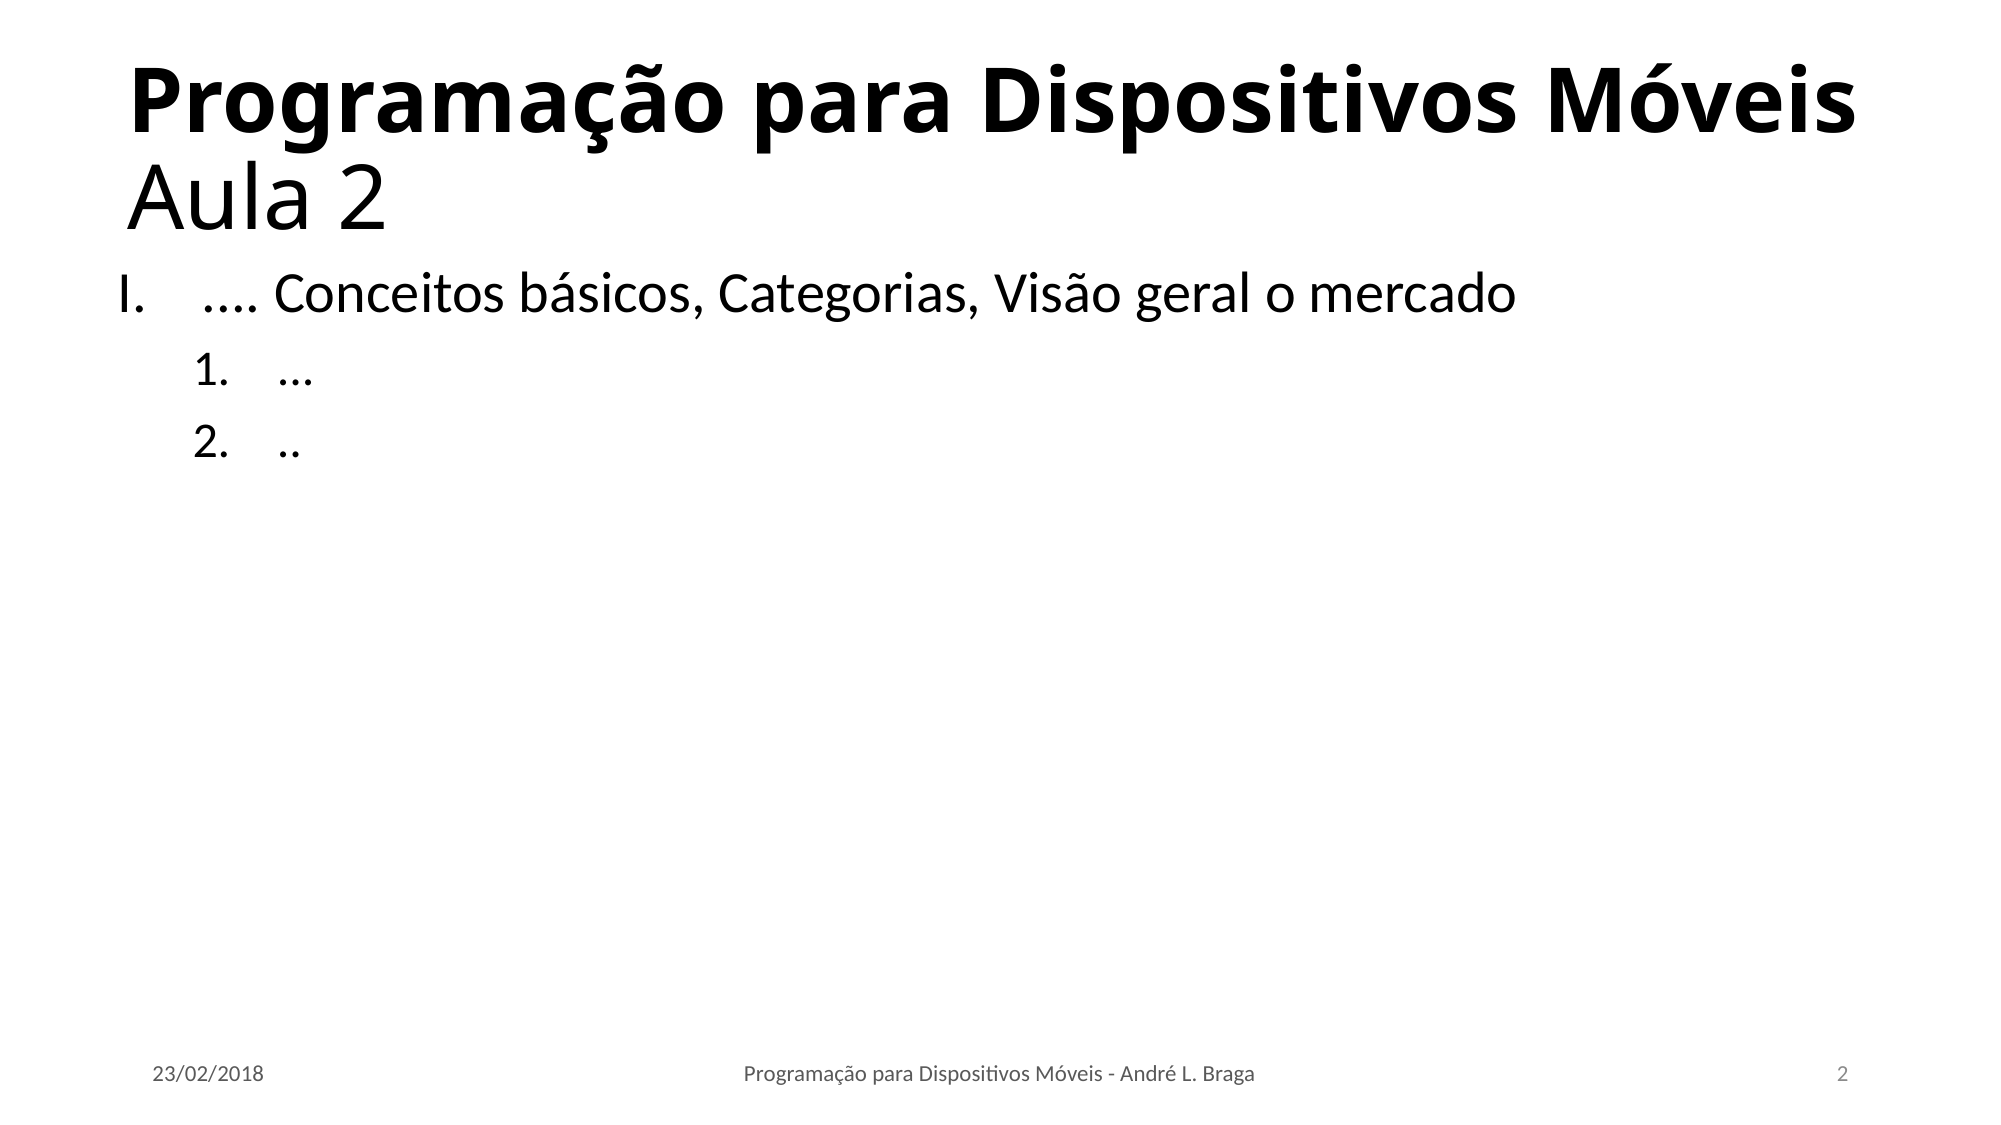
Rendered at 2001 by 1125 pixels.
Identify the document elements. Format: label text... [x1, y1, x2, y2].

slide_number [137, 1042, 588, 1103]
title Programação para Dispositivos Móveis Aula 2 [112, 45, 1888, 258]
footer Programação para Dispositivos Móveis - André L. Braga [662, 1042, 1338, 1103]
list .... Conceitos básicos, Categorias, Visão geral o mercado ... .. [102, 232, 1878, 1032]
slide_number 2 [1413, 1042, 1864, 1103]
